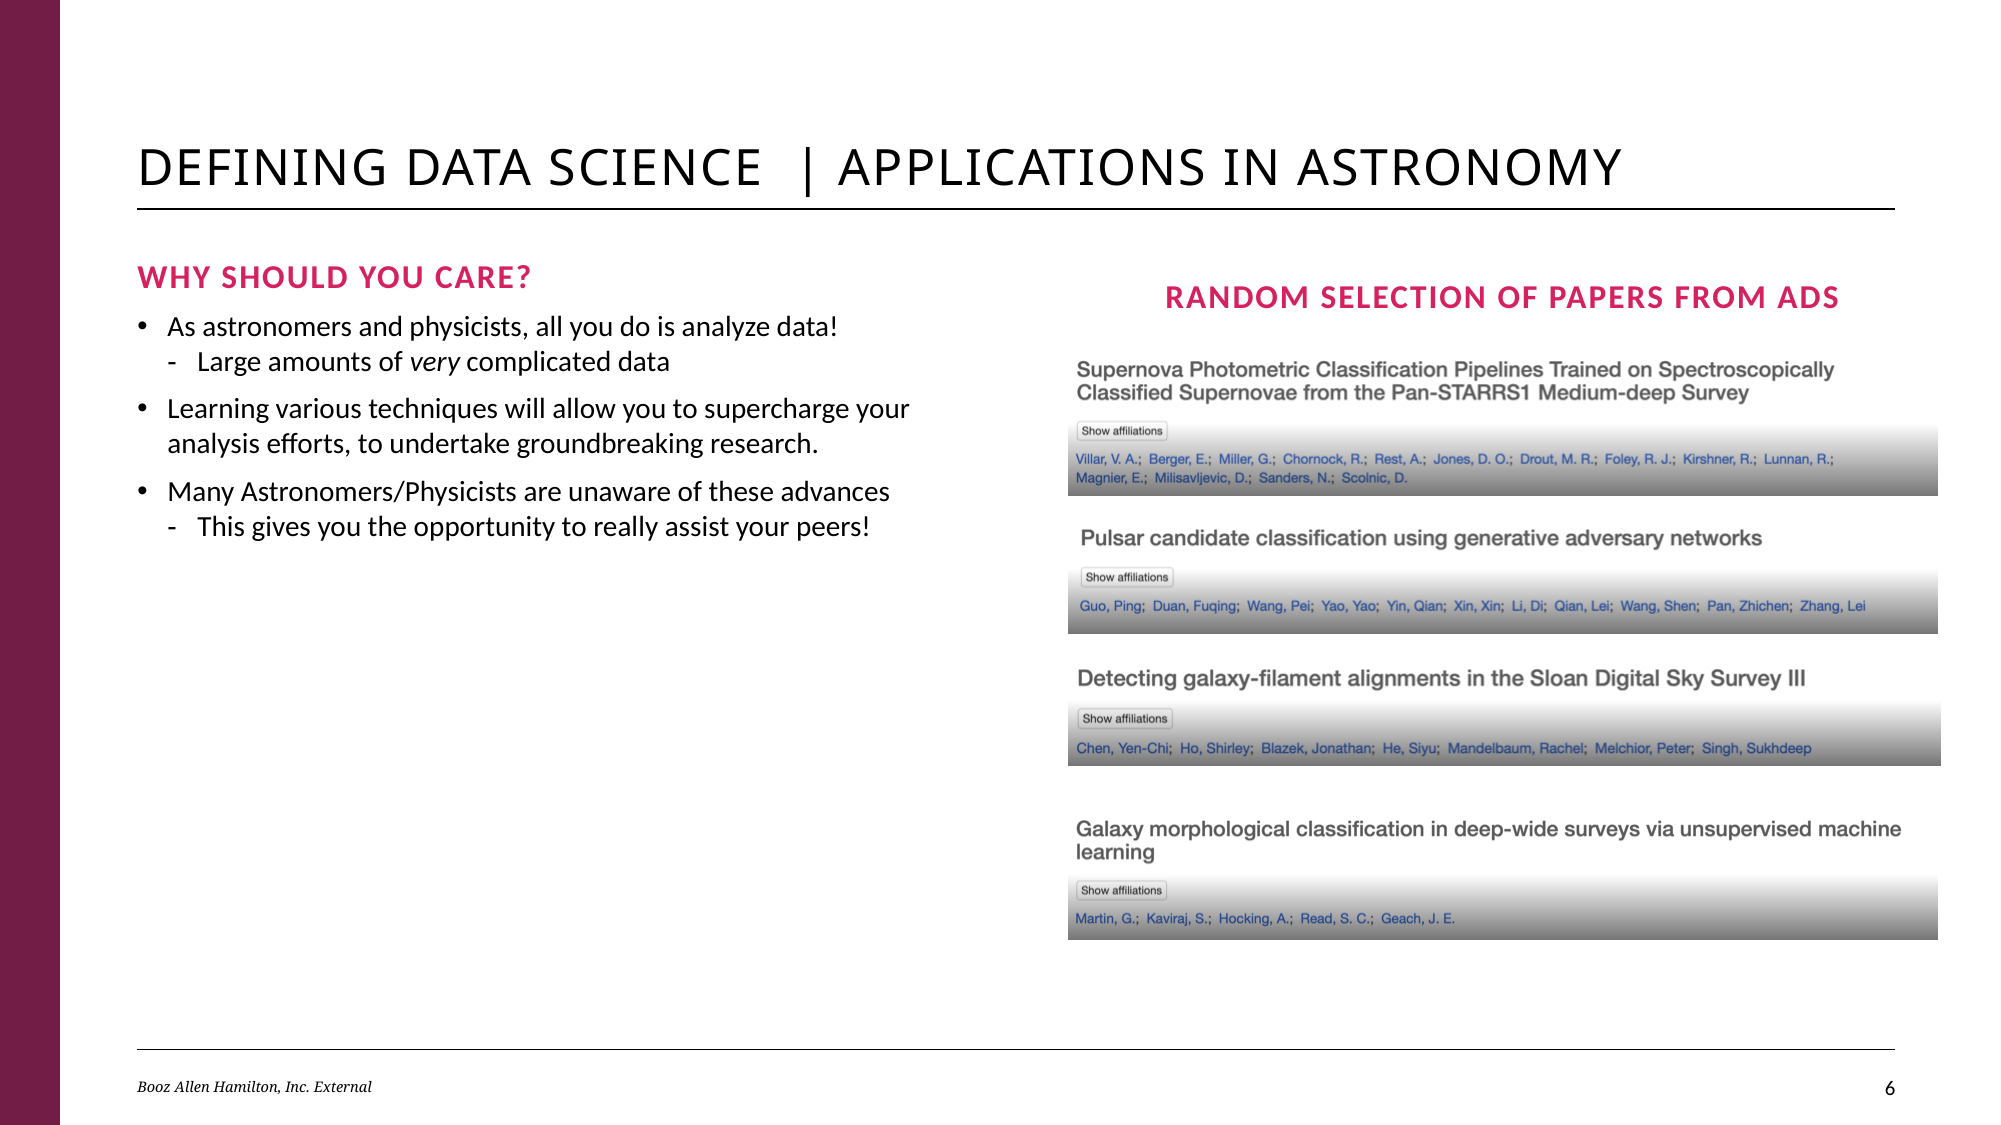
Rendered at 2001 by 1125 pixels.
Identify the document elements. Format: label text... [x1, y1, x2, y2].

text_box [1921, 873, 1939, 941]
picture [1068, 660, 1948, 762]
picture [1068, 522, 1938, 628]
title Defining Data Science | Applications in astronomy [137, 34, 1896, 196]
picture [1068, 353, 1924, 499]
footer Booz Allen Hamilton, Inc. External [137, 1049, 949, 1125]
text_box [1067, 568, 1939, 634]
slide_number 5 [1819, 1050, 1896, 1125]
text_box [1924, 422, 1939, 496]
text_box Random selection of papers from ads [1068, 275, 1938, 342]
text_box [1067, 699, 1941, 766]
list Why should you care? As astronomers and physicists, all you do is analyze data! Large amounts of very complicated data Learning various techniques will allow you to supercharge your analysis efforts, to undertake groundbreaking research. Many Astronomers/Physicists are unaware of these advances This gives you the opportunity to really assist your peers! [137, 254, 1007, 539]
picture [1068, 815, 1921, 941]
